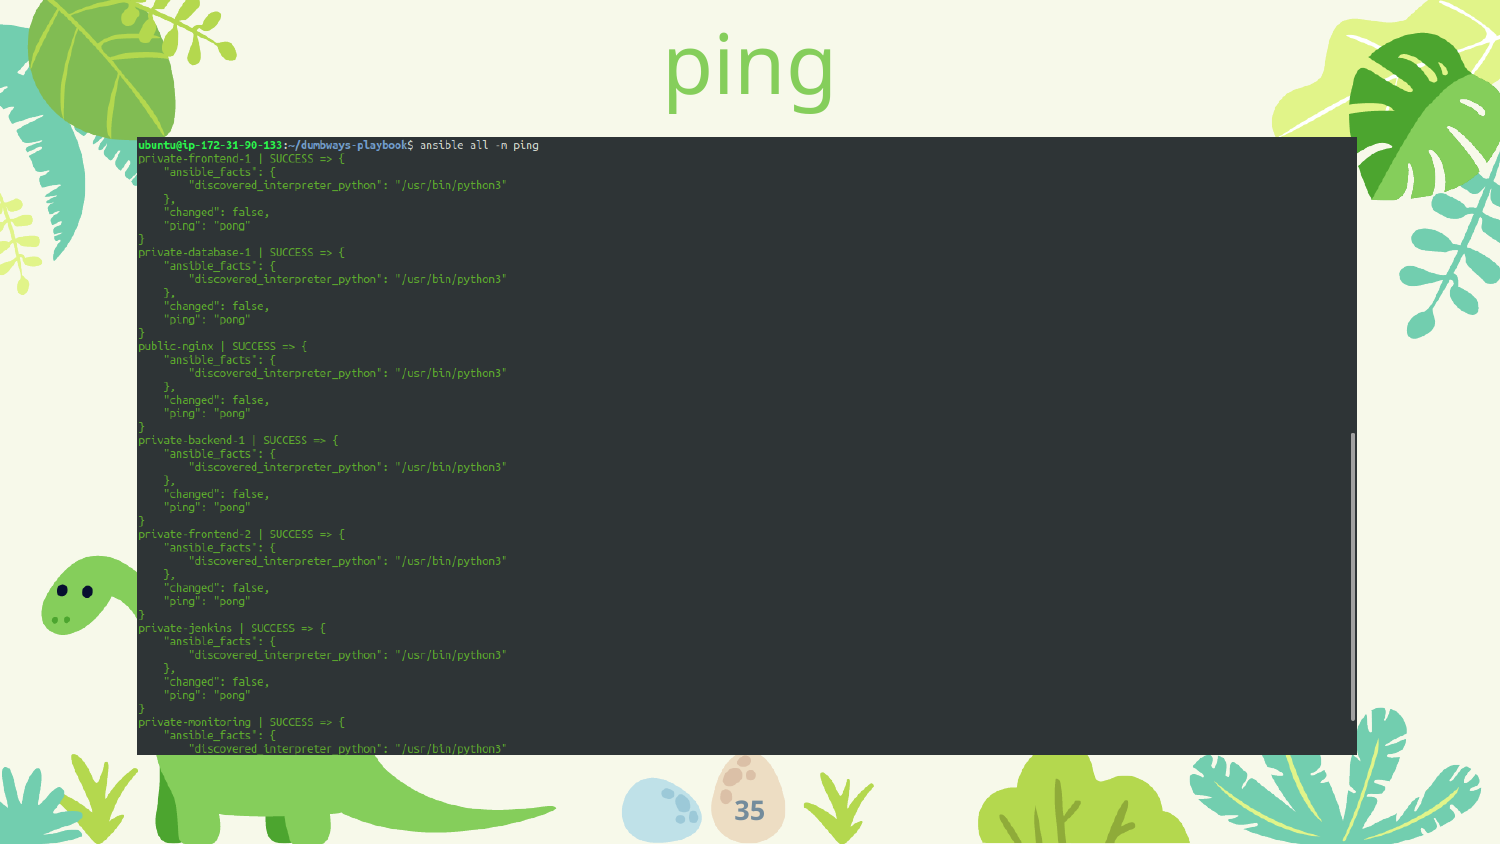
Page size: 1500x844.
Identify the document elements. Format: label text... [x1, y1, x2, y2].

picture [0, 113, 1500, 844]
slide_number ‹#› [705, 779, 795, 844]
title ping [0, 0, 1500, 113]
